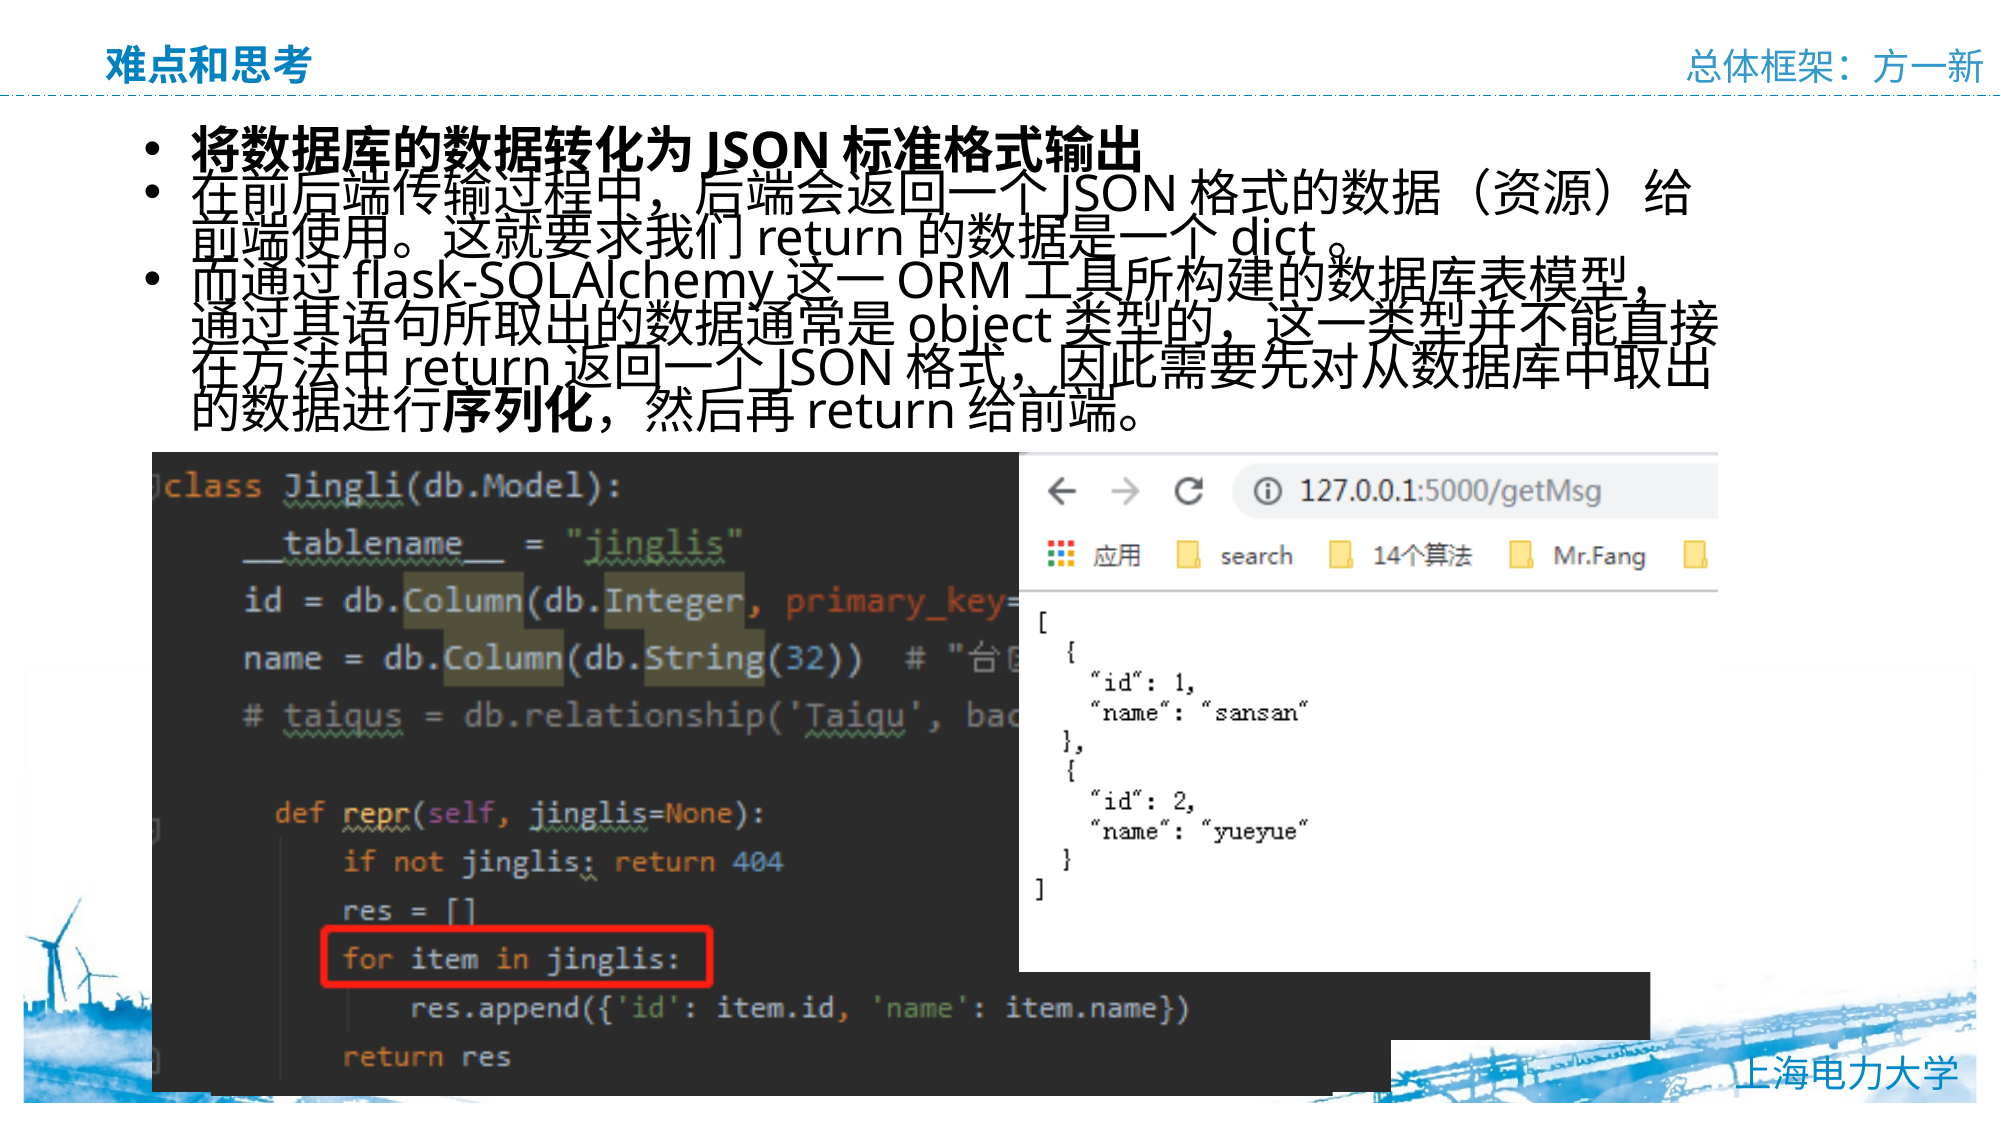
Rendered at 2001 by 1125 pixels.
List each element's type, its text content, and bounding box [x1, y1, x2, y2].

text_box 总体框架：方一新 [1549, 35, 2000, 95]
list 将数据库的数据转化为JSON标准格式输出 在前后端传输过程中，后端会返回一个JSON格式的数据（资源）给前端使用。这就要求我们return的数据是一个dict。 而通过flask-SQLAlchemy这一ORM工具所构建的数据库表模型，通过其语句所取出的数据通常是object类型的，这一类型并不能直接在方法中return返回一个JSON格式，因此需要先对从数据库中取出的数据进行序列化，然后再return给前端。 [128, 127, 1746, 453]
picture [23, 452, 1977, 1103]
title 难点和思考 [90, 22, 635, 112]
